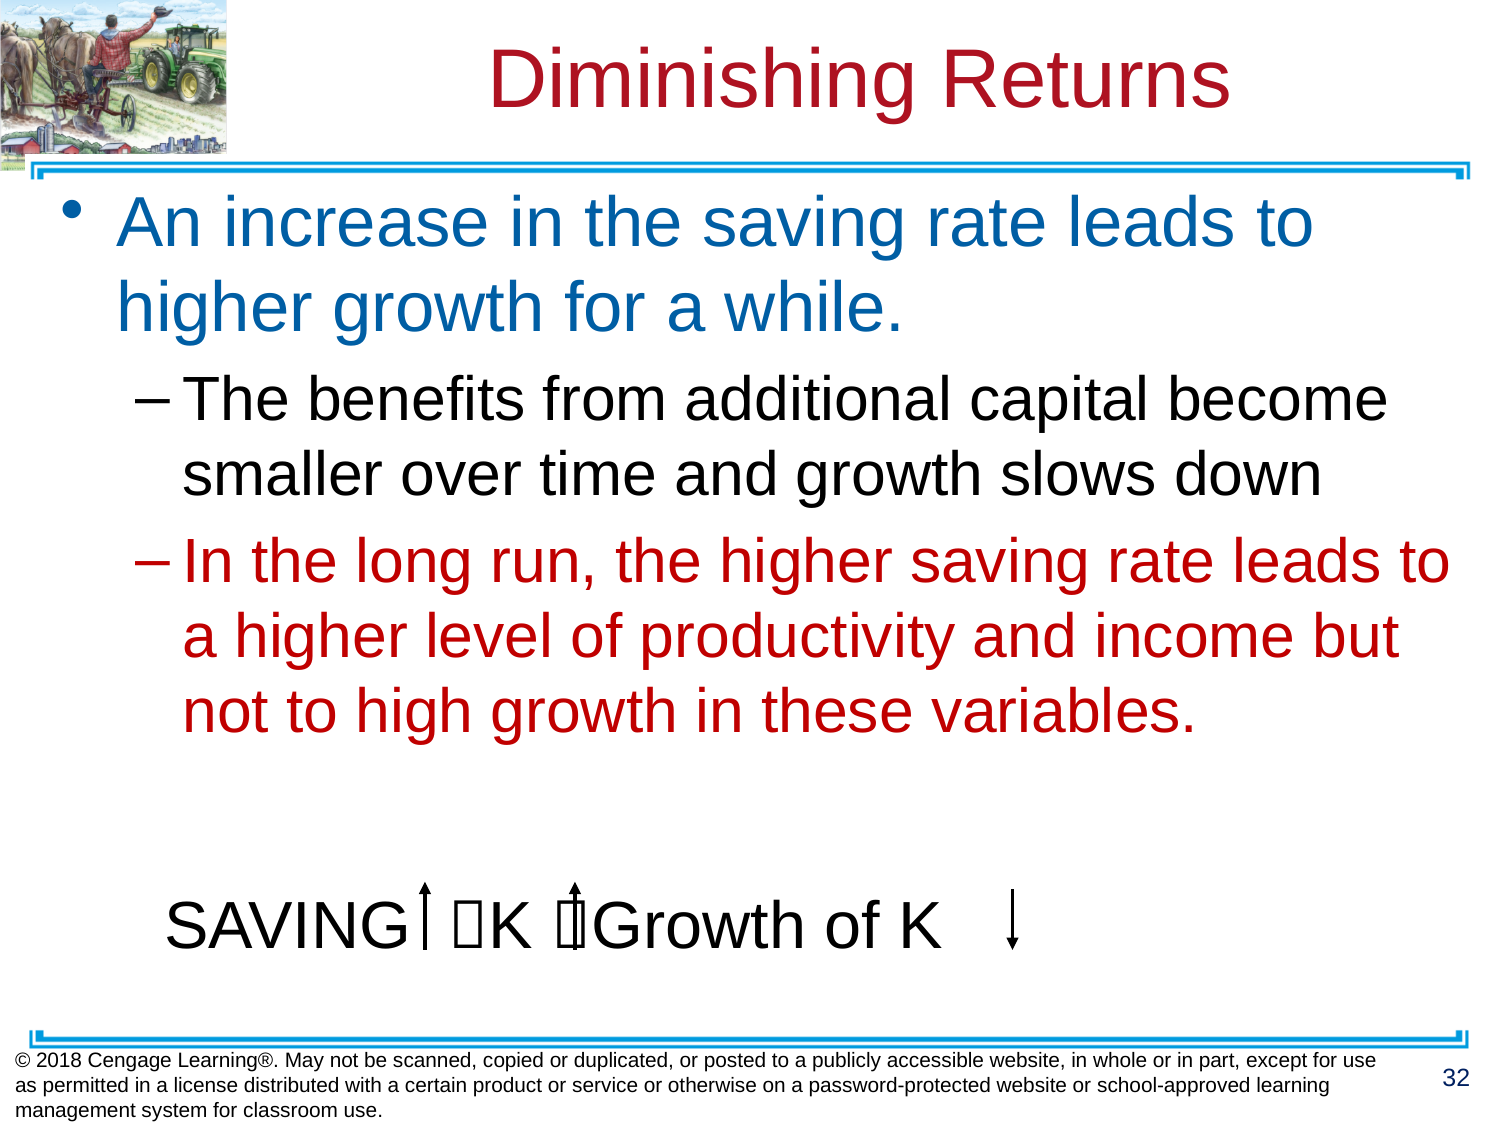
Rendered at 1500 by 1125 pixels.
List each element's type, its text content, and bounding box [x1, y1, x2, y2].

picture [25, 1024, 45, 1043]
slide_number 32 [1412, 1052, 1500, 1117]
title Diminishing Returns [219, 16, 1500, 158]
list An increase in the saving rate leads to higher growth for a while. The benefits from additional capital become smaller over time and growth slows down In the long run, the higher saving rate leads to a higher level of productivity and income but not to high growth in these variables. [45, 168, 1500, 1055]
picture [0, 0, 1475, 186]
footer © 2018 Cengage Learning®. May not be scanned, copied or duplicated, or posted to a publicly accessible website, in whole or in part, except for use as permitted in a license distributed with a certain product or service or otherwise on a password-protected website or school-approved learning management system for classroom use. [0, 1043, 1412, 1125]
text_box SAVING K Growth of K [149, 873, 1263, 969]
